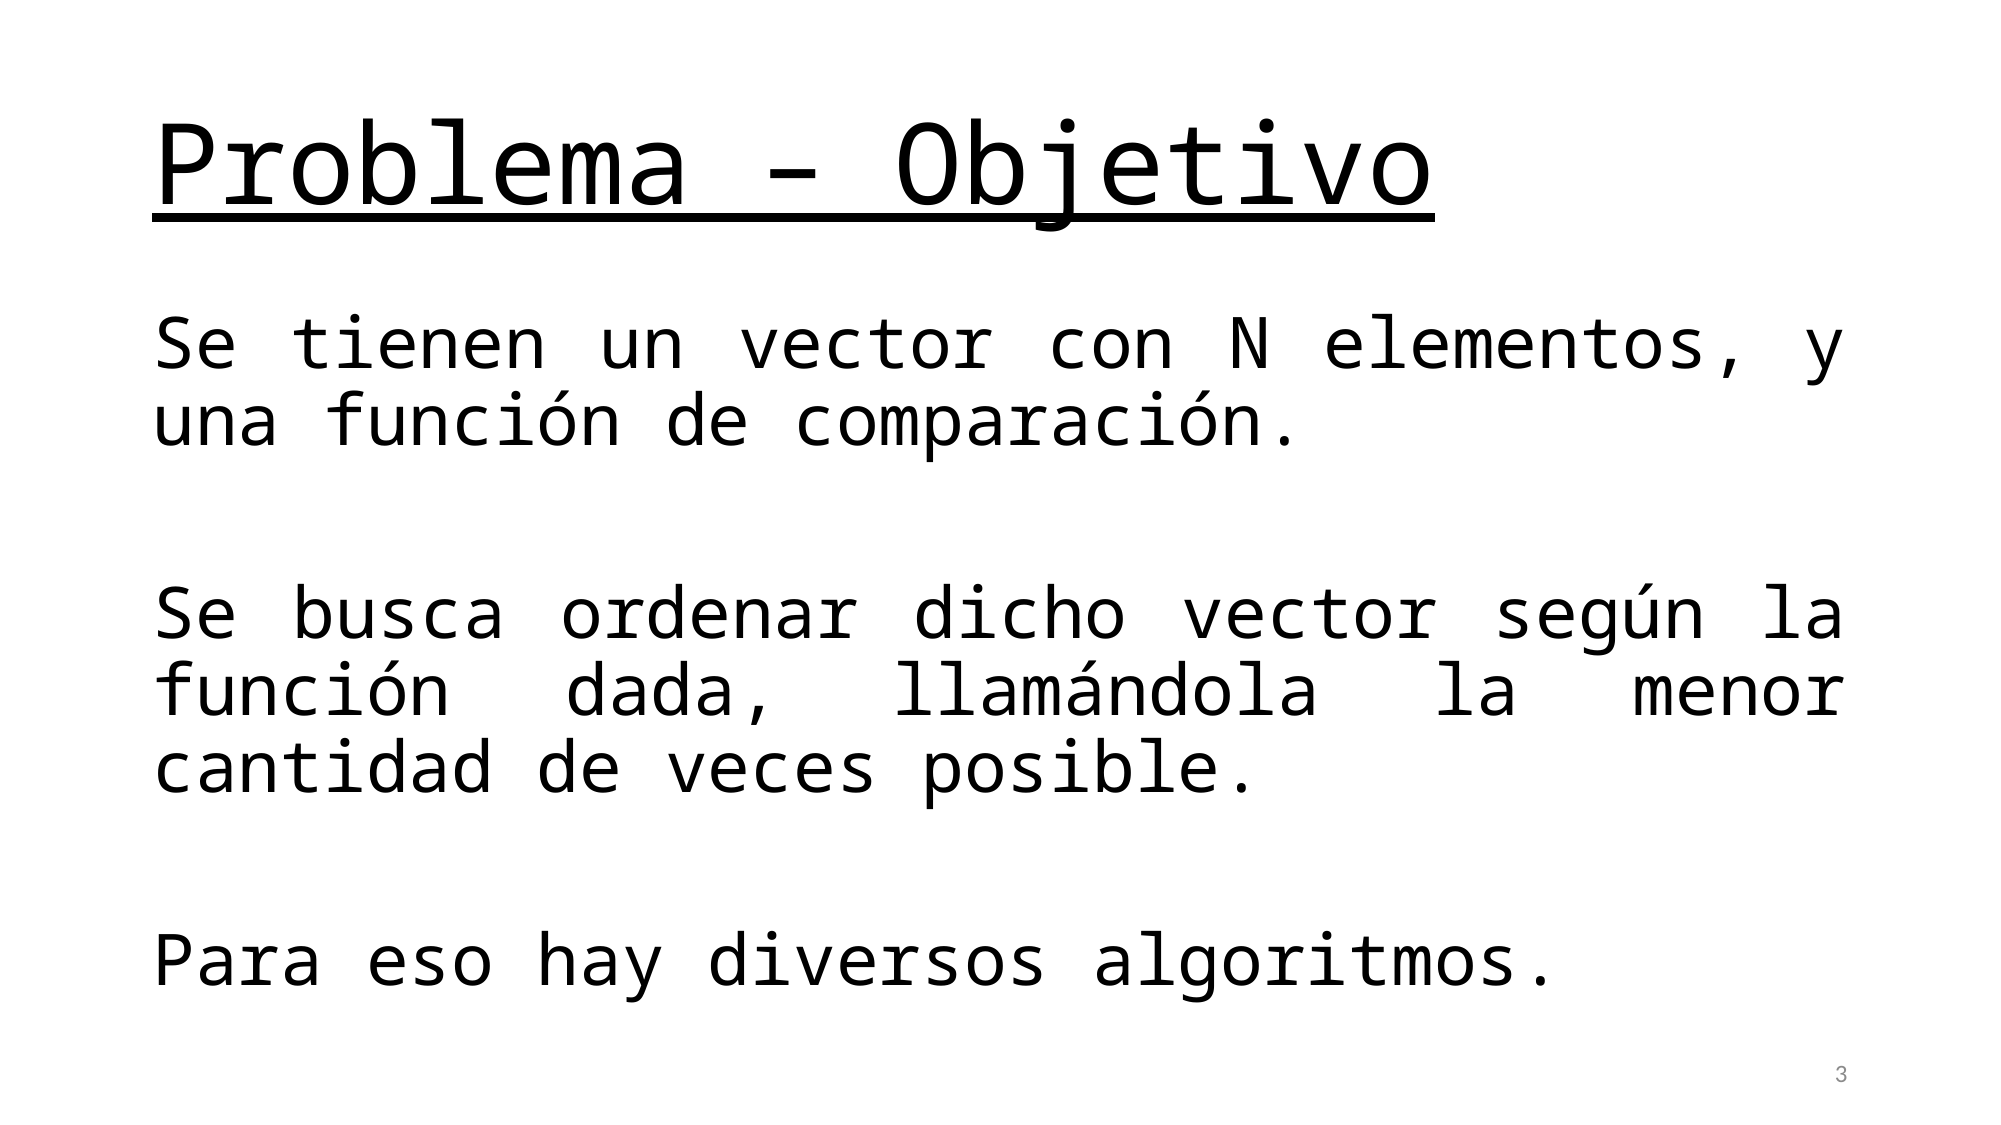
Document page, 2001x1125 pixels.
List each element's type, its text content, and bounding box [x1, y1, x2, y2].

slide_number 3 [1412, 1042, 1863, 1103]
list Se tienen un vector con N elementos, y una función de comparación. Se busca ordenar dicho vector según la función dada, llamándola la menor cantidad de veces posible. Para eso hay diversos algoritmos. [137, 299, 1863, 1014]
title Problema – Objetivo [137, 59, 1863, 278]
